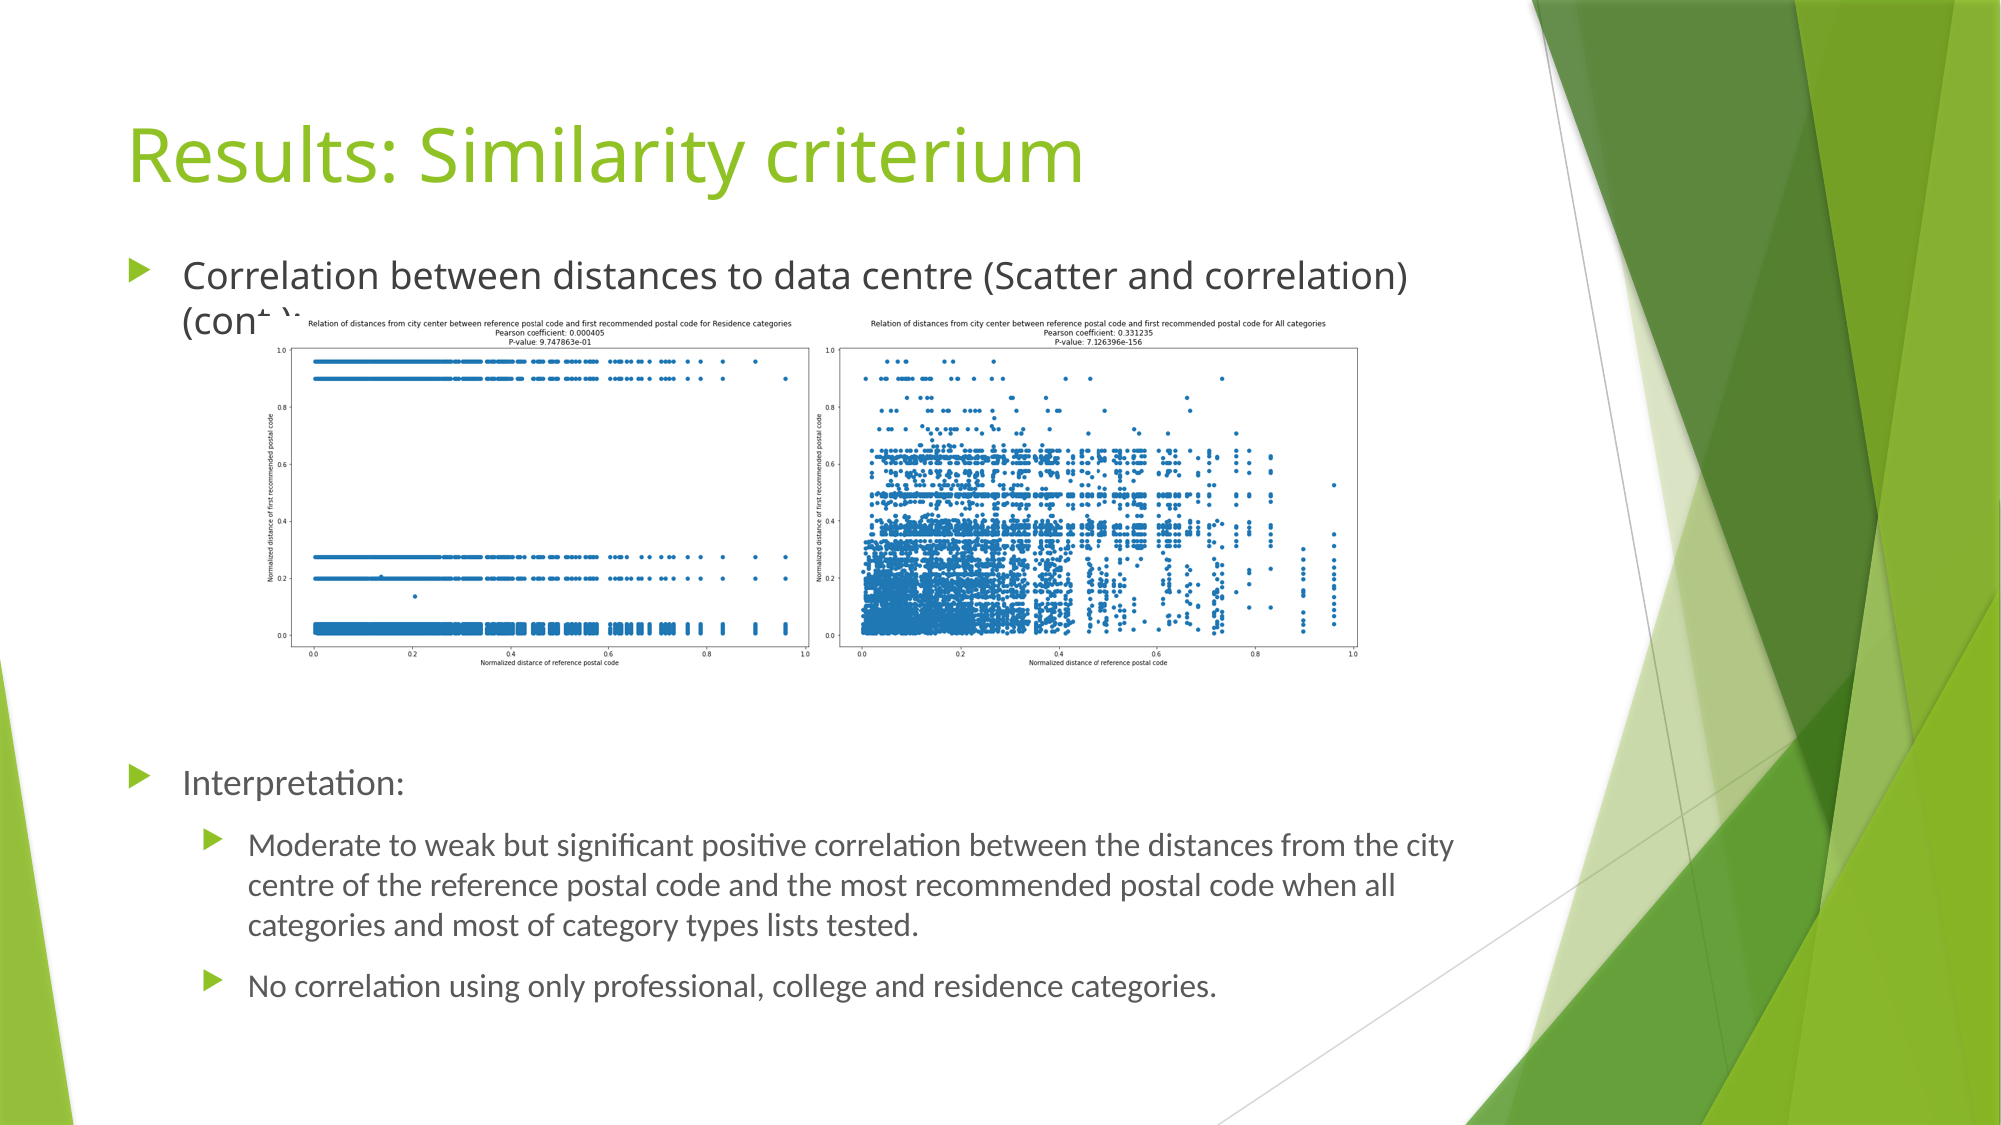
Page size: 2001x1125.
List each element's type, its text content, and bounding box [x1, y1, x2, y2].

picture [254, 316, 1378, 691]
title Results: Similarity criterium [111, 99, 1522, 244]
list Correlation between distances to data centre (Scatter and correlation) (cont.): Interpretation: Moderate to weak but significant positive correlation between the distances from the city centre of the reference postal code and the most recommended postal code when all categories and most of category types lists tested. No correlation using only professional, college and residence categories. [111, 244, 1539, 1060]
